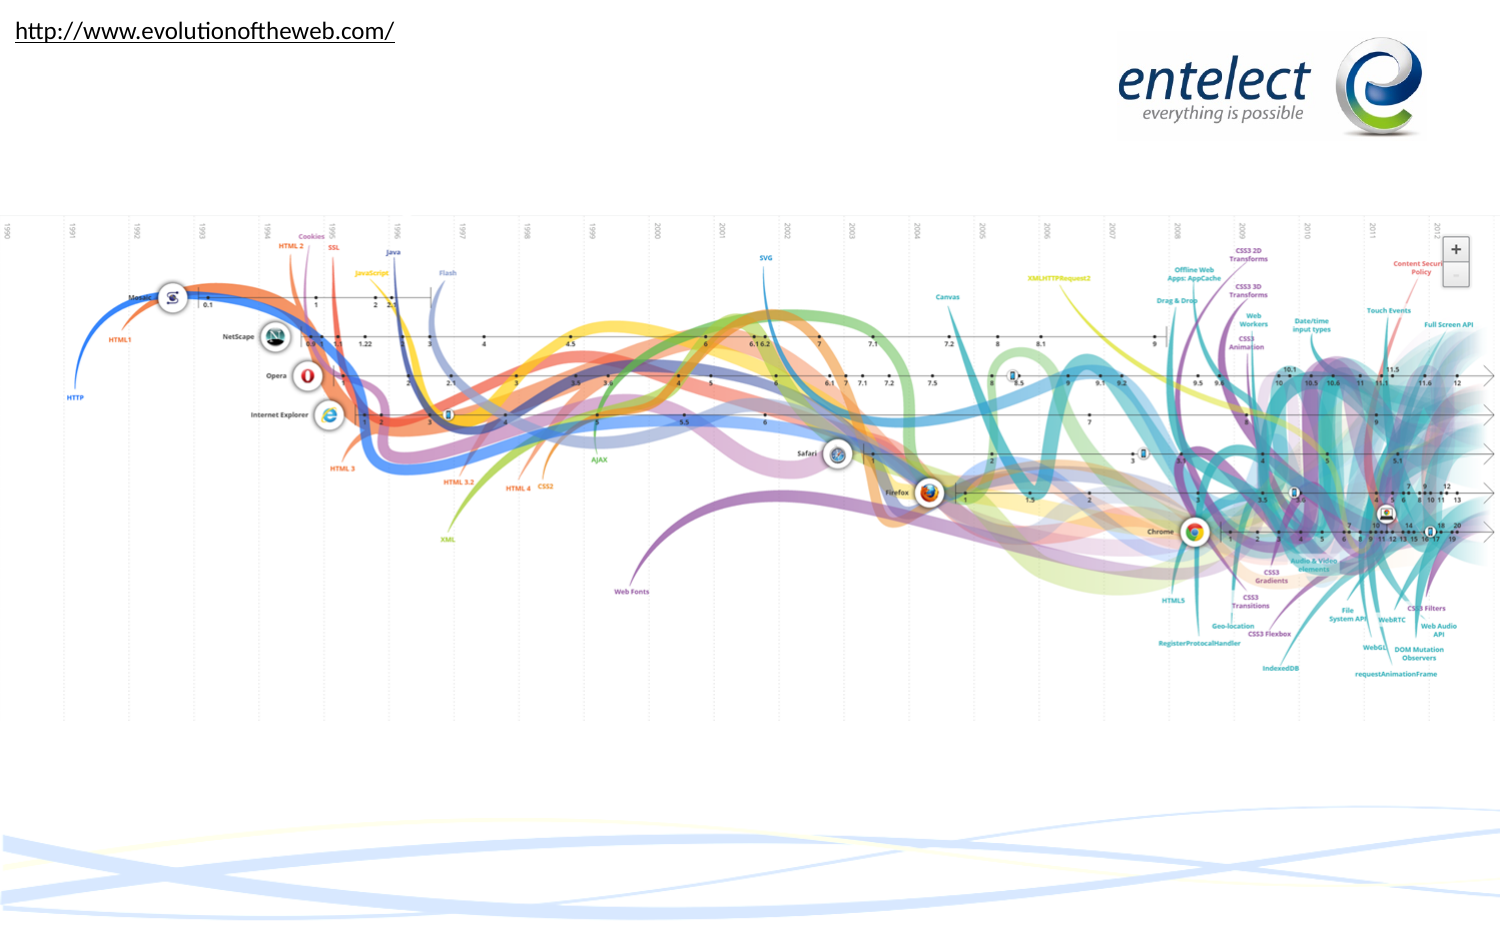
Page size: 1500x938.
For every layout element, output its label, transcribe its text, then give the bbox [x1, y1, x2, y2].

text_box http://www.evolutionoftheweb.com/ [0, 0, 418, 61]
picture [1117, 31, 1427, 141]
picture [0, 215, 1500, 723]
